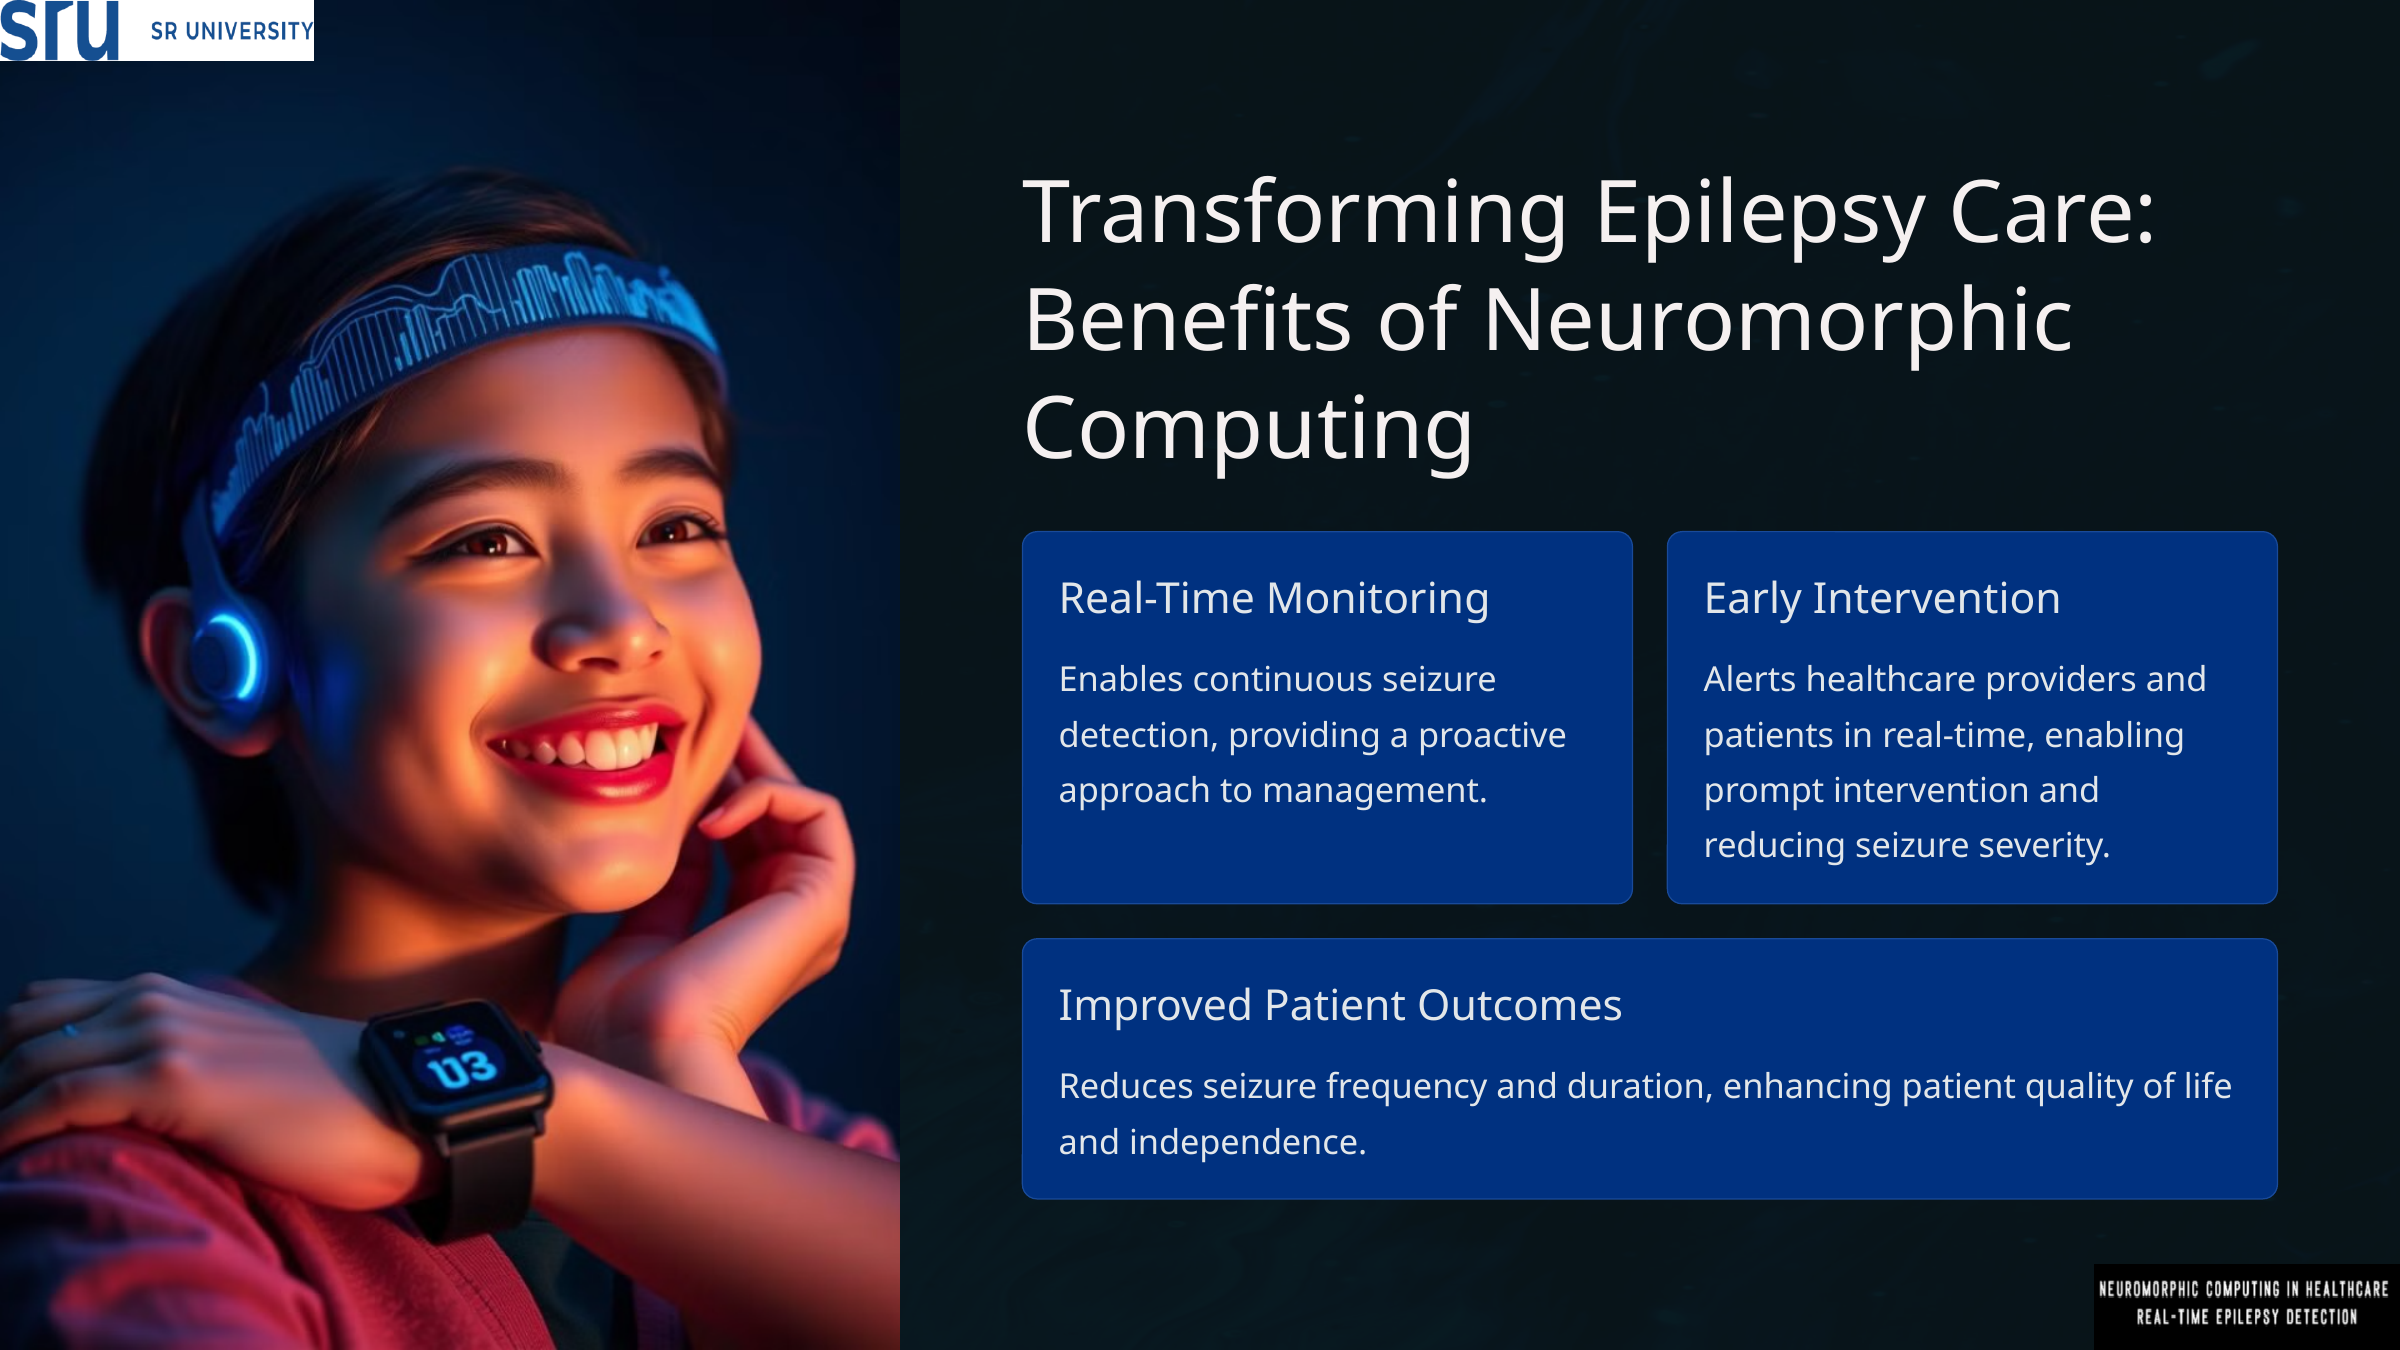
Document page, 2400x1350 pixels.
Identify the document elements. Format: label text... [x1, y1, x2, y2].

text_box Reduces seizure frequency and duration, enhancing patient quality of life and independence. [1058, 1050, 2242, 1163]
text_box Transforming Epilepsy Care: Benefits of Neuromorphic Computing [1022, 151, 2278, 480]
text_box Enables continuous seizure detection, providing a proactive approach to management. [1058, 643, 1597, 868]
text_box [1022, 531, 1633, 904]
text_box Early Intervention [1703, 567, 2142, 623]
picture [2094, 1264, 2400, 1350]
picture [0, 0, 900, 1350]
text_box Alerts healthcare providers and patients in real-time, enabling prompt intervention and reducing seizure severity. [1703, 643, 2242, 868]
text_box [1022, 938, 2278, 1199]
text_box [1667, 531, 2278, 904]
text_box Improved Patient Outcomes [1058, 974, 1662, 1030]
text_box Real-Time Monitoring [1058, 567, 1551, 623]
